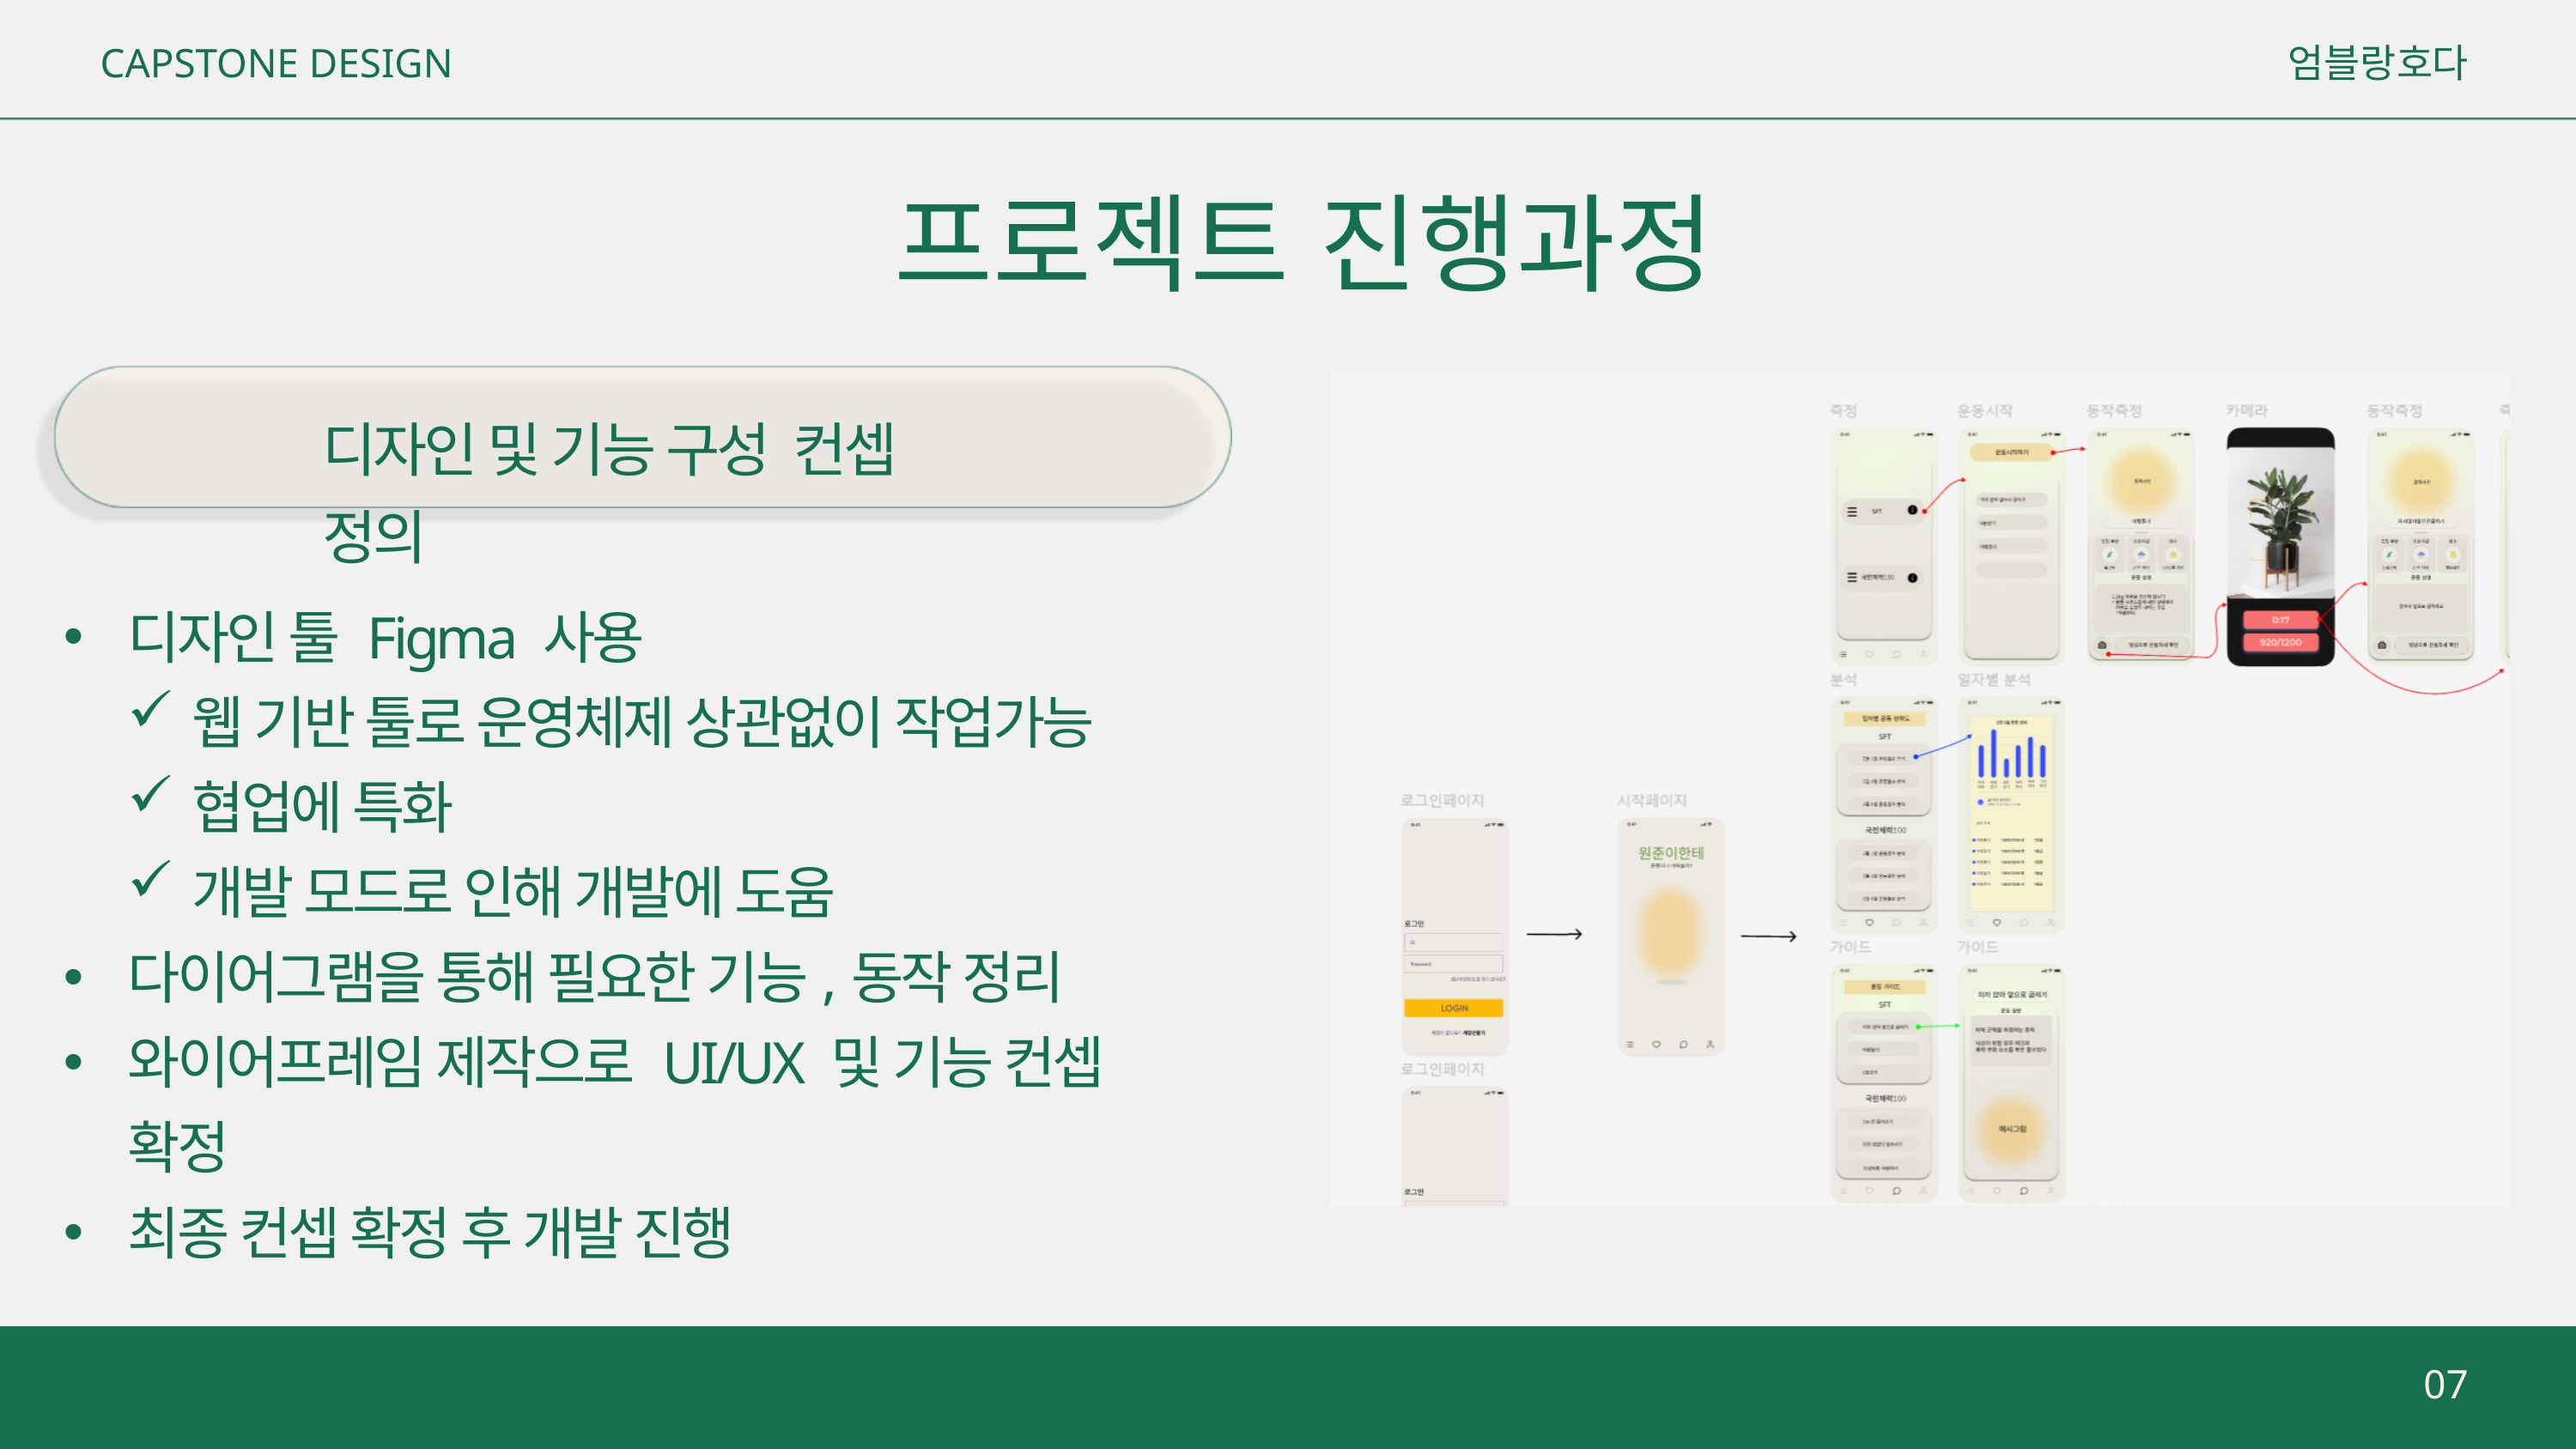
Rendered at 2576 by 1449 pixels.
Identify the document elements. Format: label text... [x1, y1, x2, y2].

text_box 프로젝트 진행과정 [719, 189, 2026, 340]
text_box CAPSTONE DESIGN [100, 35, 566, 92]
picture [1330, 369, 2510, 1207]
text_box 엄블랑호다 [1984, 35, 2469, 92]
text_box 디자인 툴 Figma 사용 웹 기반 툴로 운영체제 상관없이 작업가능 협업에 특화 개발 모드로 인해 개발에 도움 다이어그램을 통해 필요한 기능,동작 정리 와이어프레임 제작으로 UI/UX 및 기능 컨셉 확정 최종 컨셉 확정 후 개발 진행 [63, 585, 1213, 1259]
picture [0, 1326, 2576, 1449]
picture [0, 0, 2576, 1026]
text_box 디자인 및 기능 구성 컨셉 정의 [322, 396, 566, 478]
text_box 디자인 및 기능 구성 컨셉 정의 [719, 396, 963, 478]
